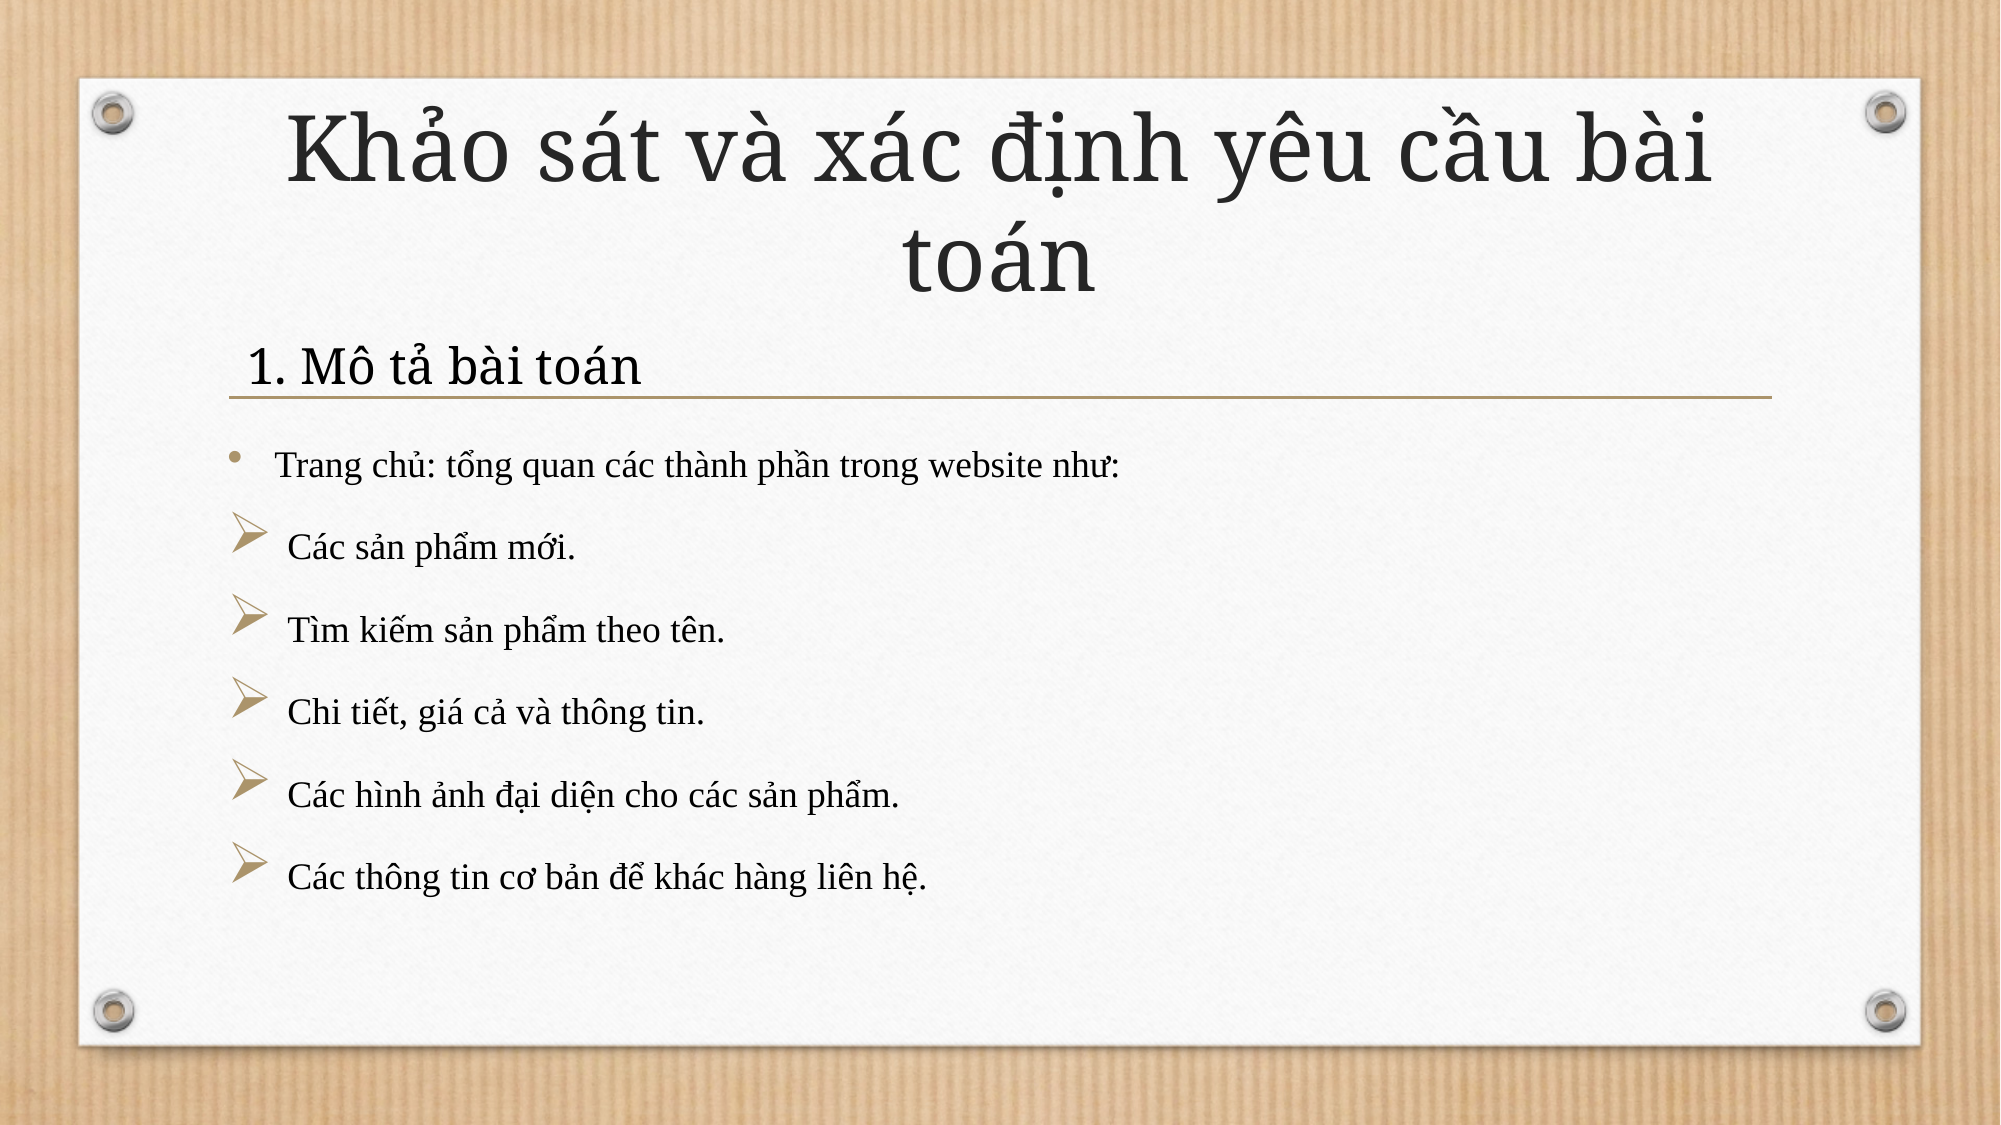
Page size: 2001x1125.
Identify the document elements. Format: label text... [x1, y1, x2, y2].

picture [0, 0, 2001, 1125]
text_box 1. Mô tả bài toán [232, 327, 1167, 402]
title Khảo sát và xác định yêu cầu bài toán [212, 127, 1788, 273]
list Trang chủ: tổng quan các thành phần trong website như: Các sản phẩm mới. Tìm kiếm sản phẩm theo tên. Chi tiết, giá cả và thông tin. Các hình ảnh đại diện cho các sản phẩm. Các thông tin cơ bản để khác hàng liên hệ. [212, 419, 1788, 964]
